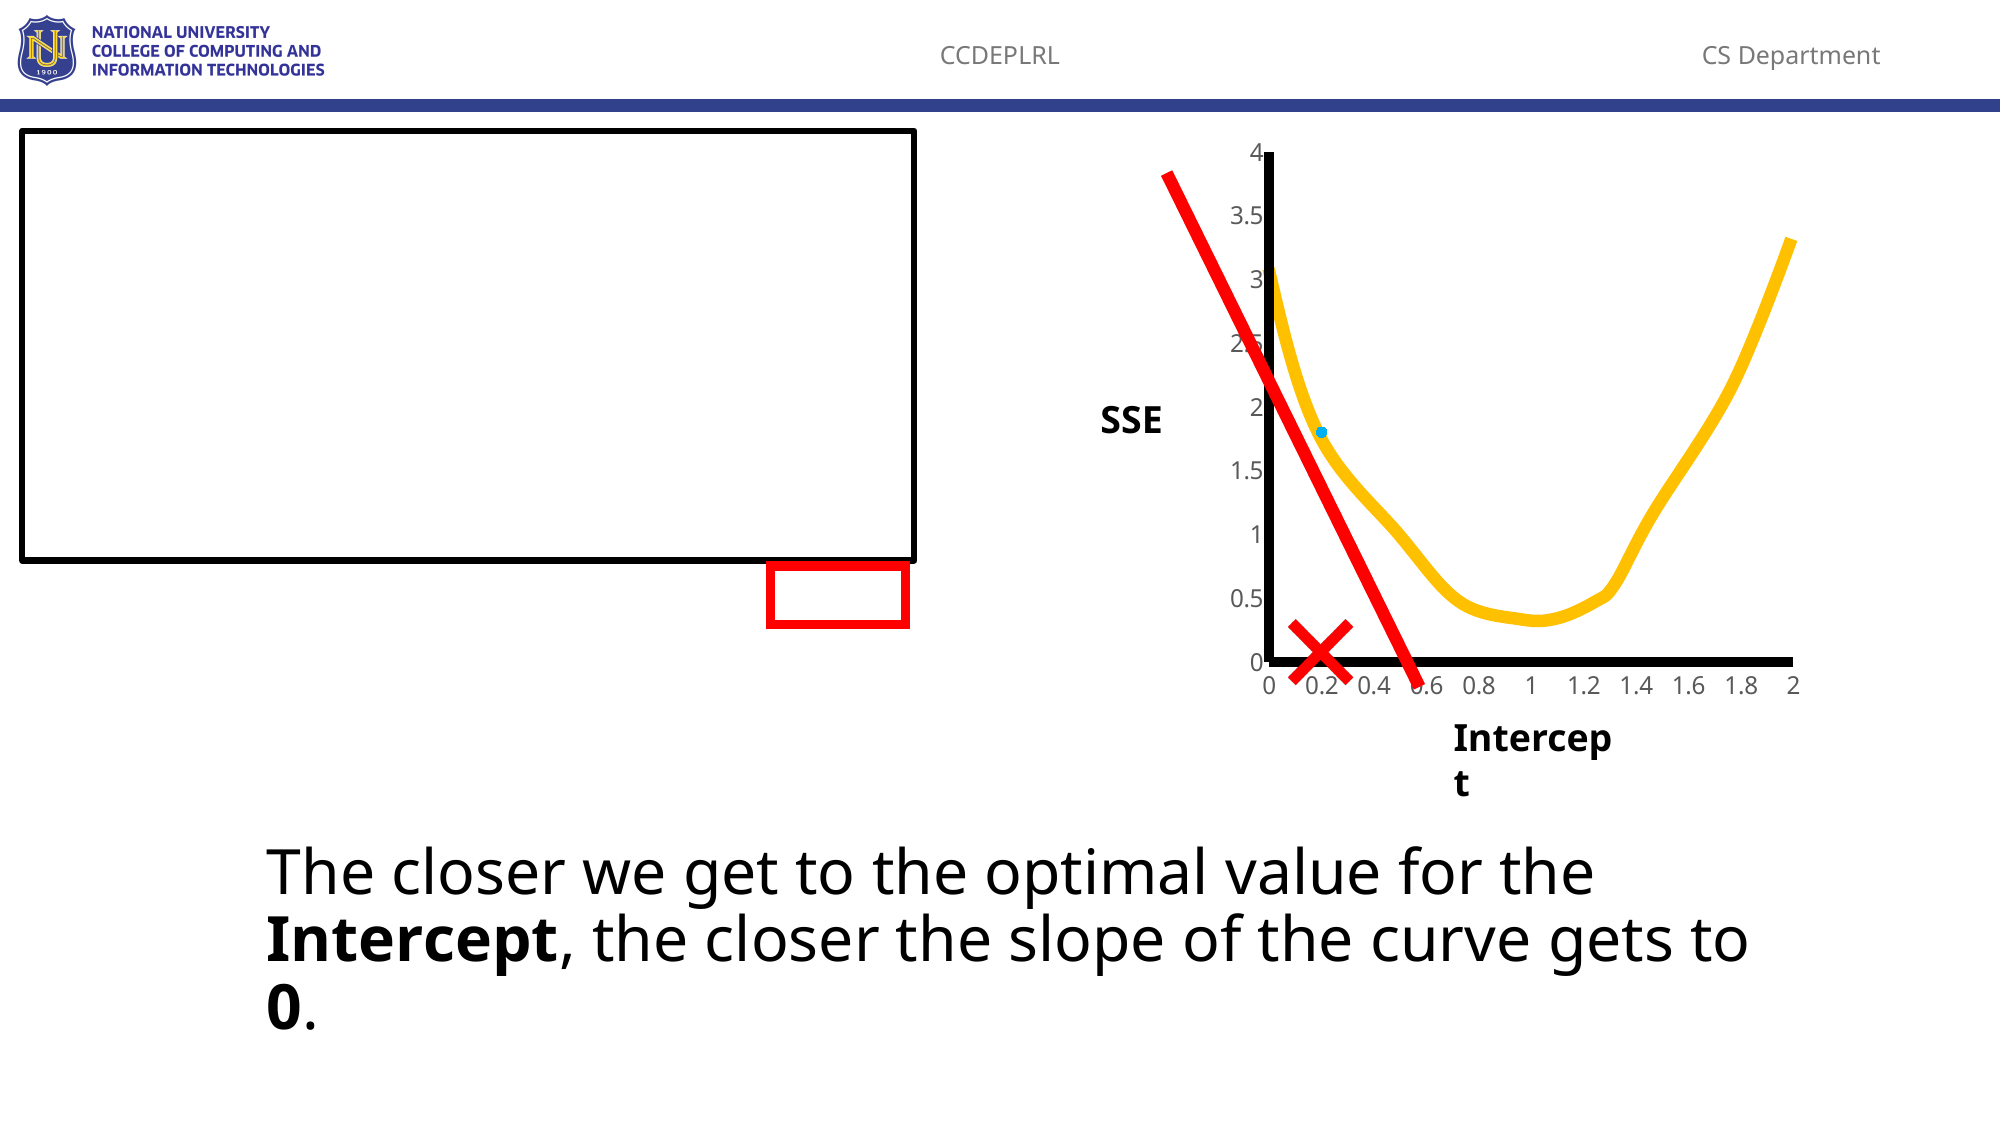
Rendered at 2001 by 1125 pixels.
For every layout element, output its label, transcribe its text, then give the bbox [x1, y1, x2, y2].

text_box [1166, 172, 1420, 688]
text_box The closer we get to the optimal value for the Intercept, the closer the slope of the curve gets to 0. [251, 833, 1815, 976]
text_box Intercept [1438, 706, 1642, 812]
text_box SSE [1085, 388, 1166, 449]
picture [0, 0, 337, 99]
text_box [769, 564, 907, 626]
chart [1229, 133, 1801, 704]
picture [1275, 688, 1366, 697]
